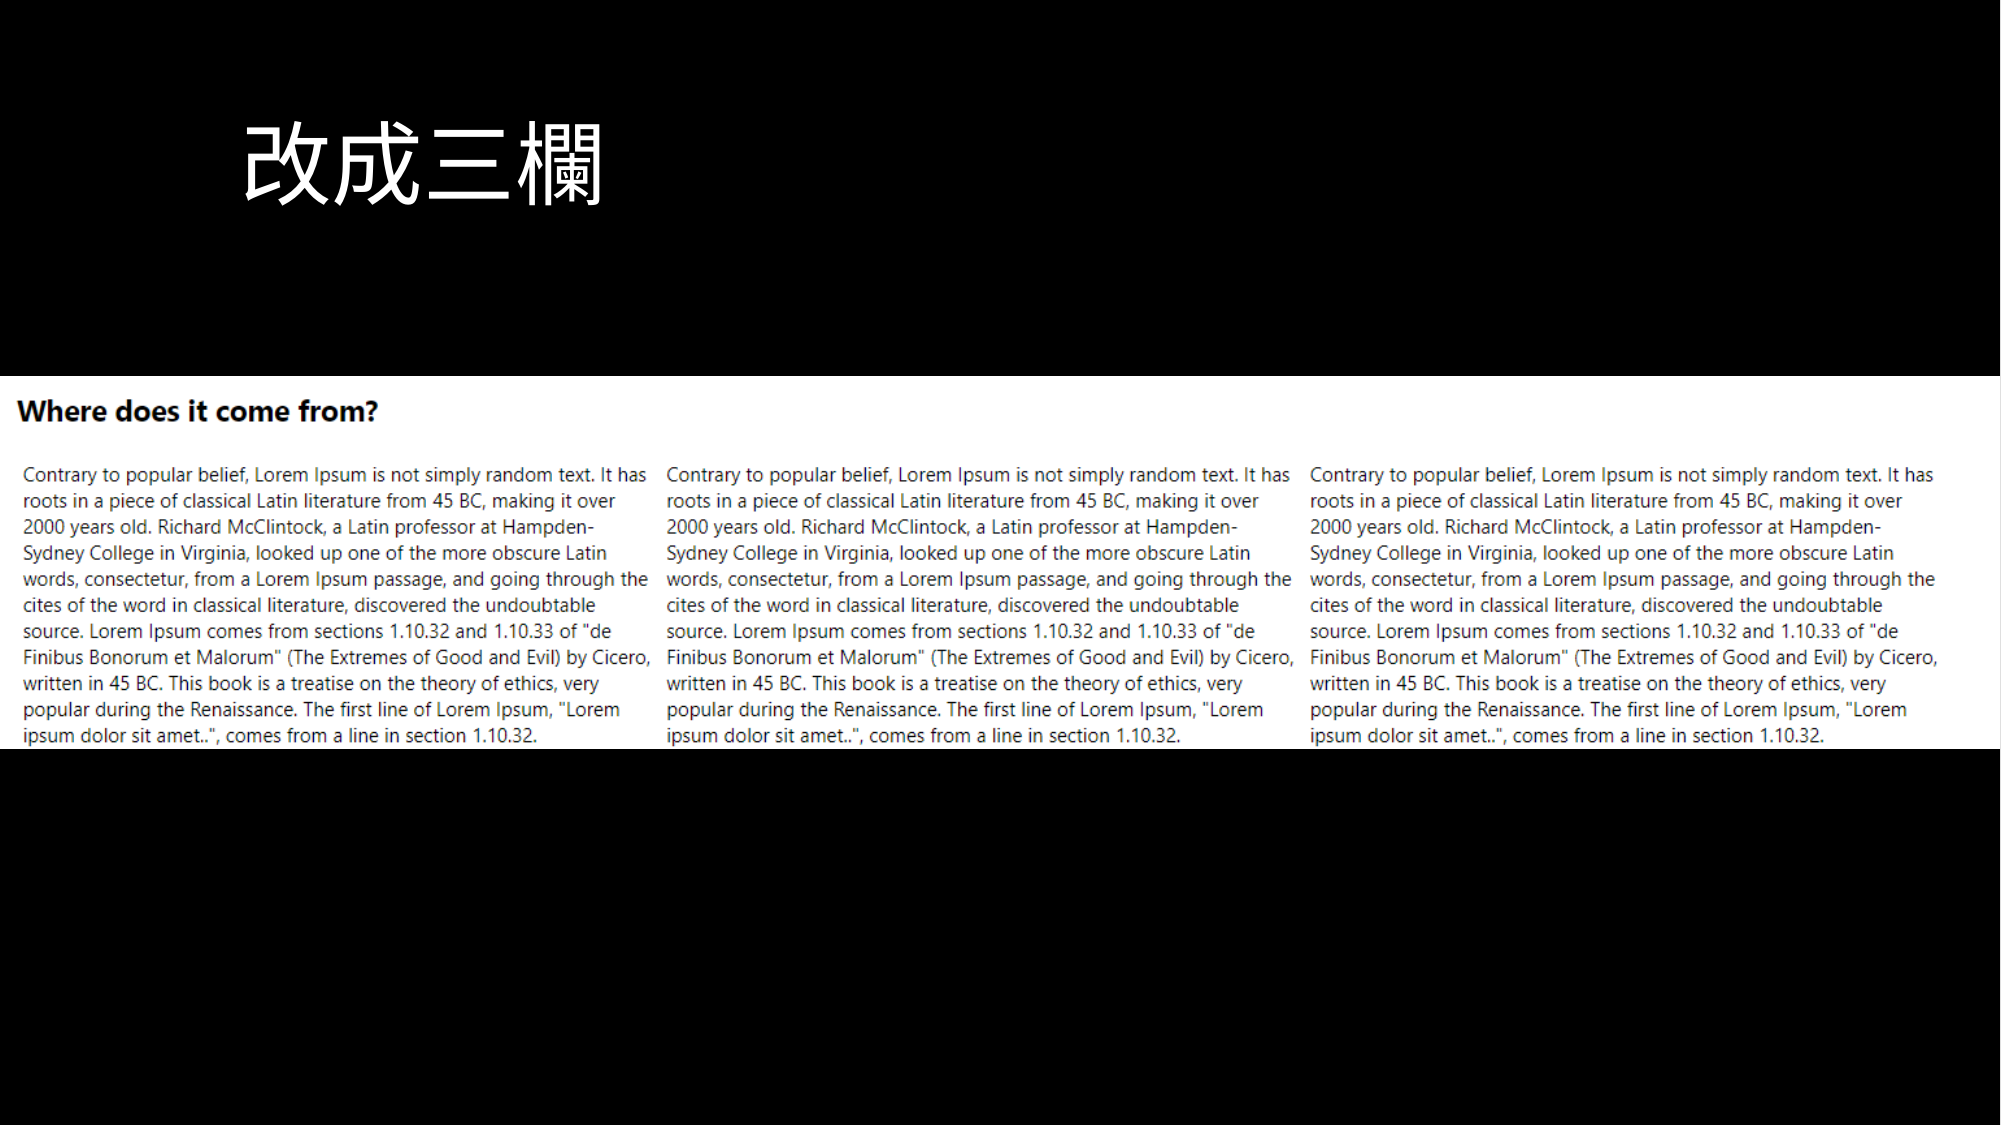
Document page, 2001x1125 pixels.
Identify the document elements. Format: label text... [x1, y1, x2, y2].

title 改成三欄 [225, 112, 1800, 236]
picture [0, 376, 2000, 749]
